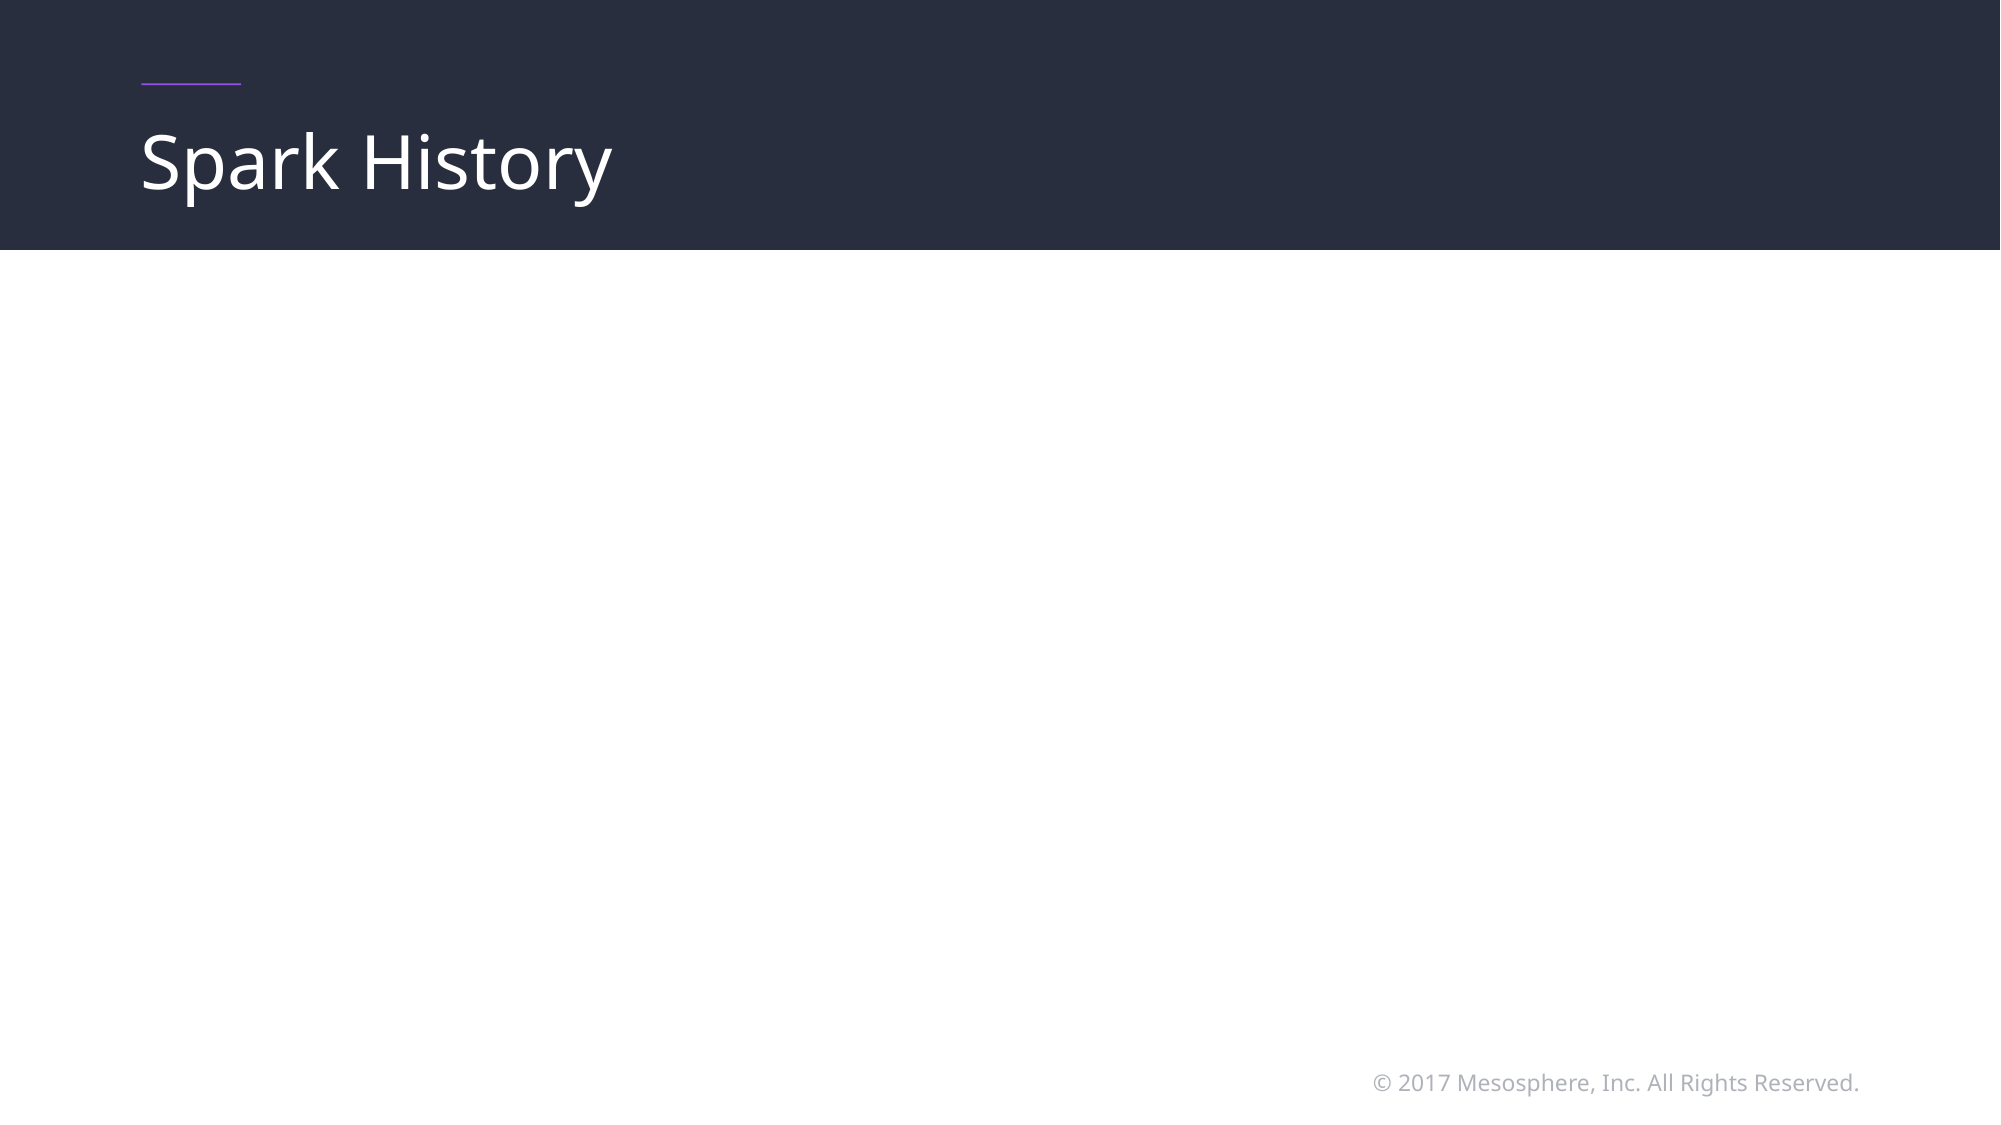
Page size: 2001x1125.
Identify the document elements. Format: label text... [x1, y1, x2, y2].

title Spark History [125, 99, 1876, 194]
